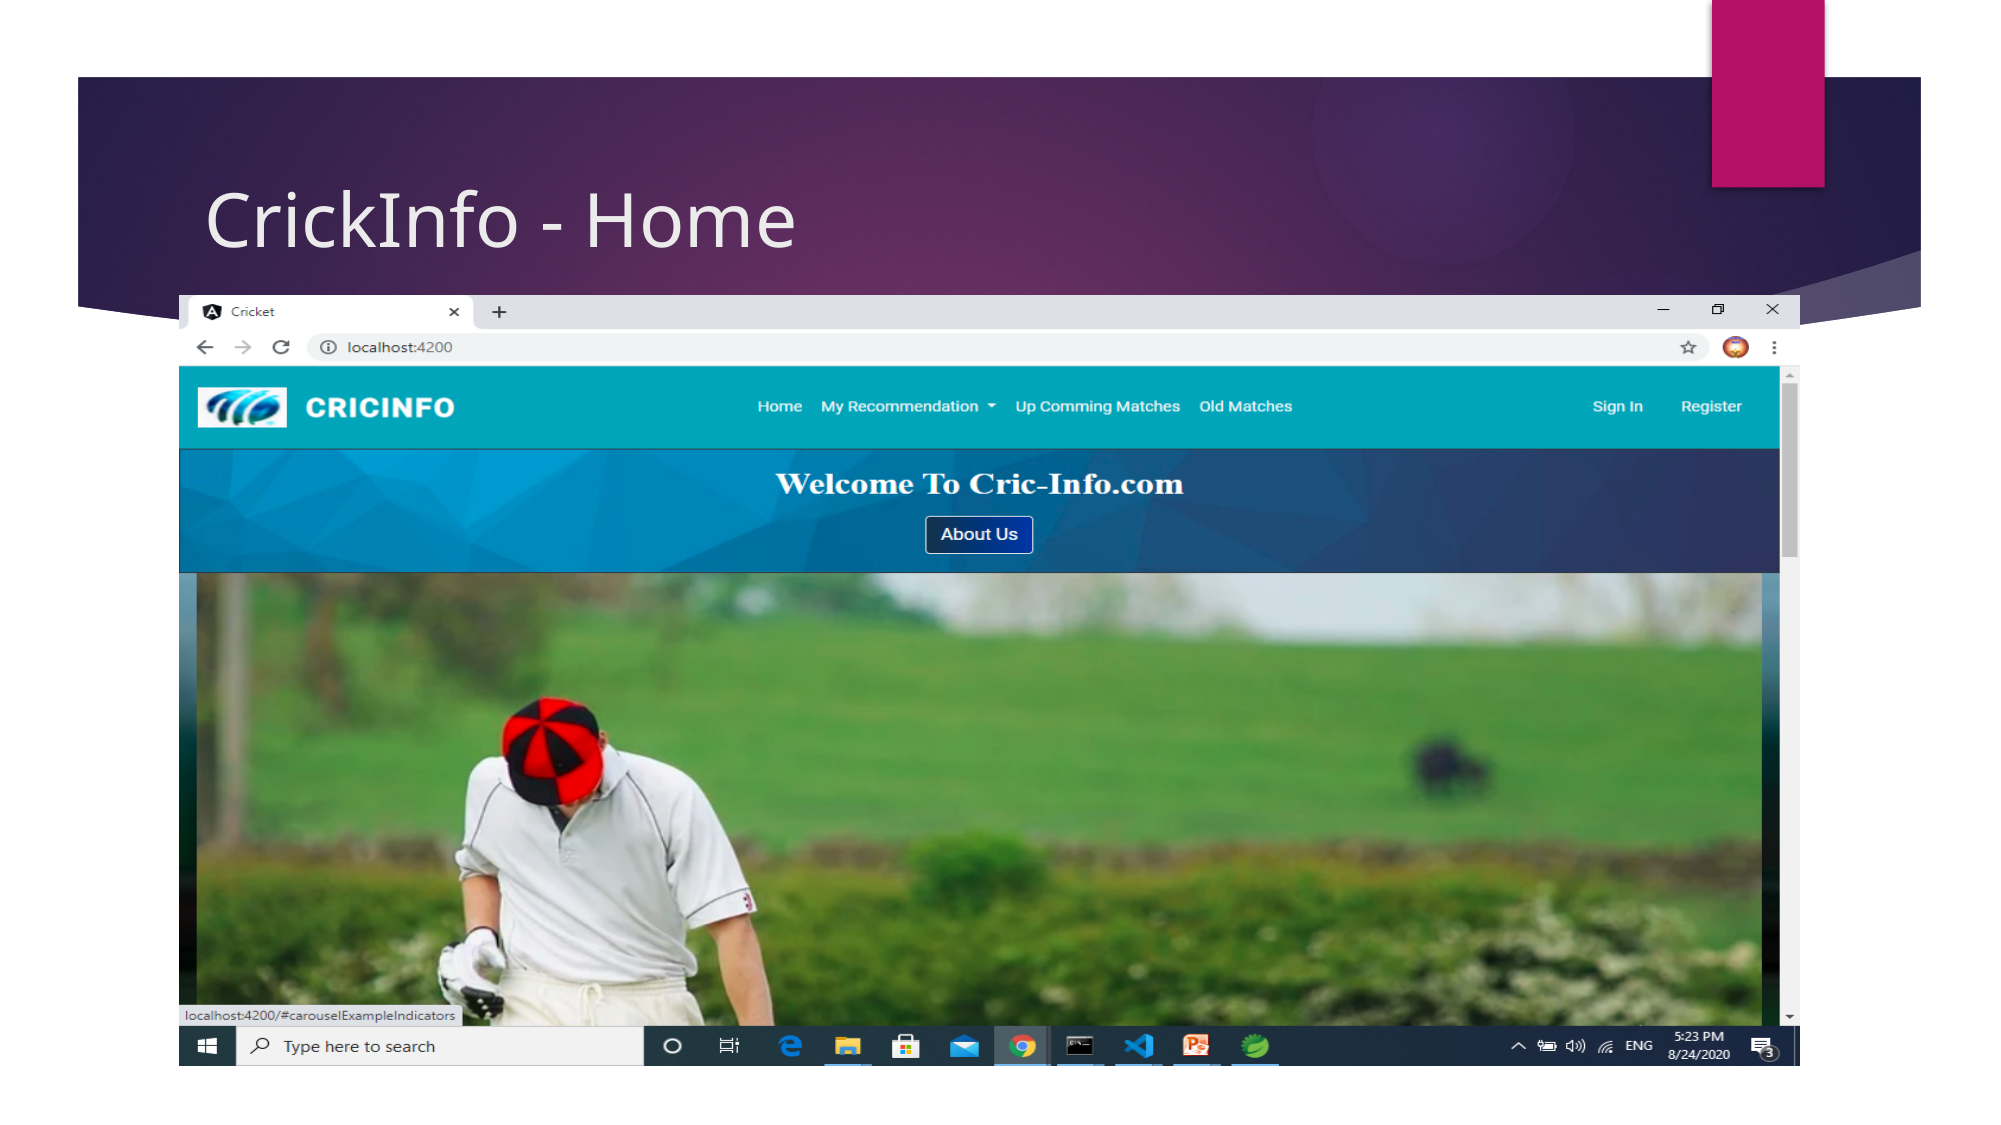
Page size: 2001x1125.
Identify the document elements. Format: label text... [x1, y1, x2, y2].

picture [178, 295, 1801, 1066]
title CrickInfo - Home [189, 159, 1627, 276]
